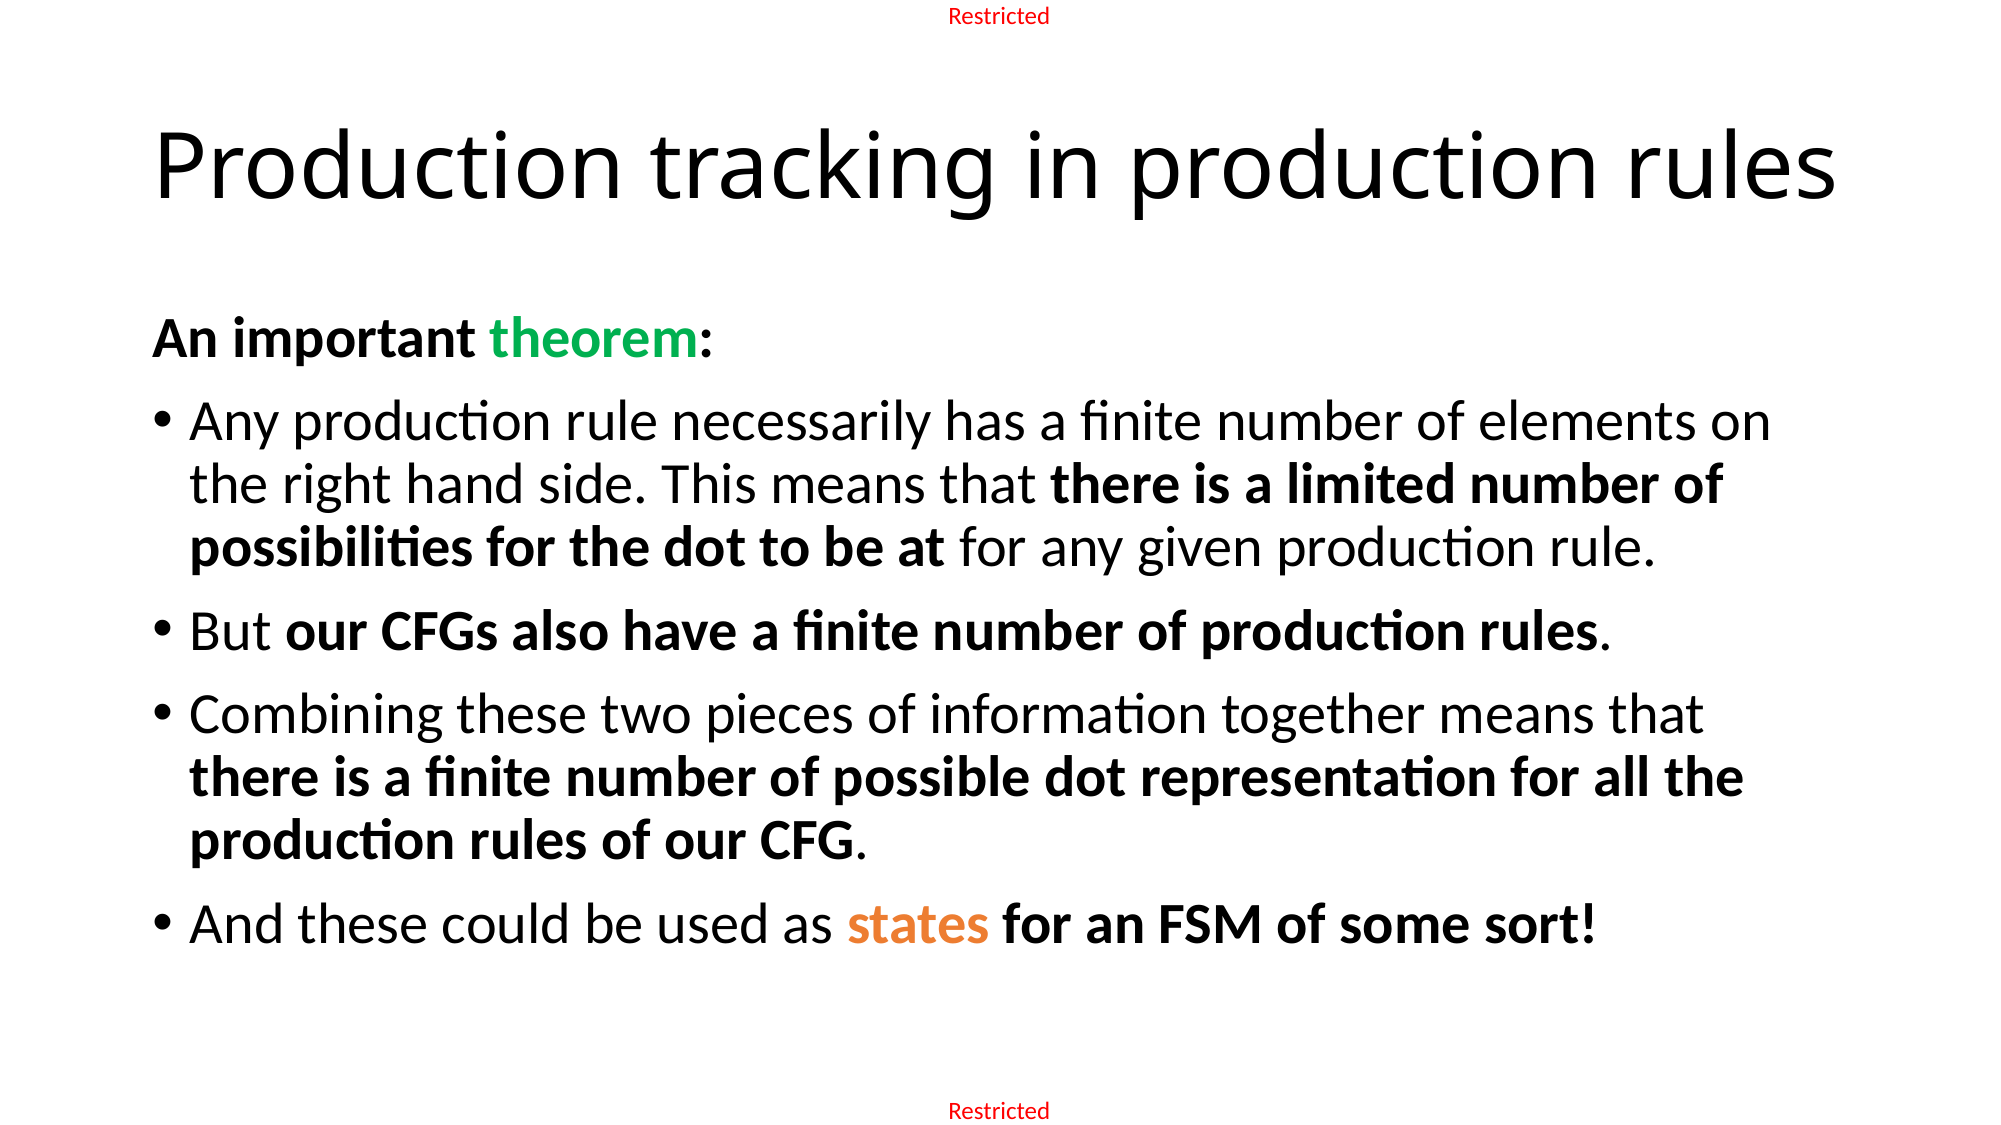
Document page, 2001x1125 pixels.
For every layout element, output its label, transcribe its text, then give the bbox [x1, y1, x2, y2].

title Production tracking in production rules [137, 59, 1863, 278]
list An important theorem: Any production rule necessarily has a finite number of elements on the right hand side. This means that there is a limited number of possibilities for the dot to be at for any given production rule. But our CFGs also have a finite number of production rules. Combining these two pieces of information together means that there is a finite number of possible dot representation for all the production rules of our CFG. And these could be used as states for an FSM of some sort! [137, 299, 1863, 1125]
